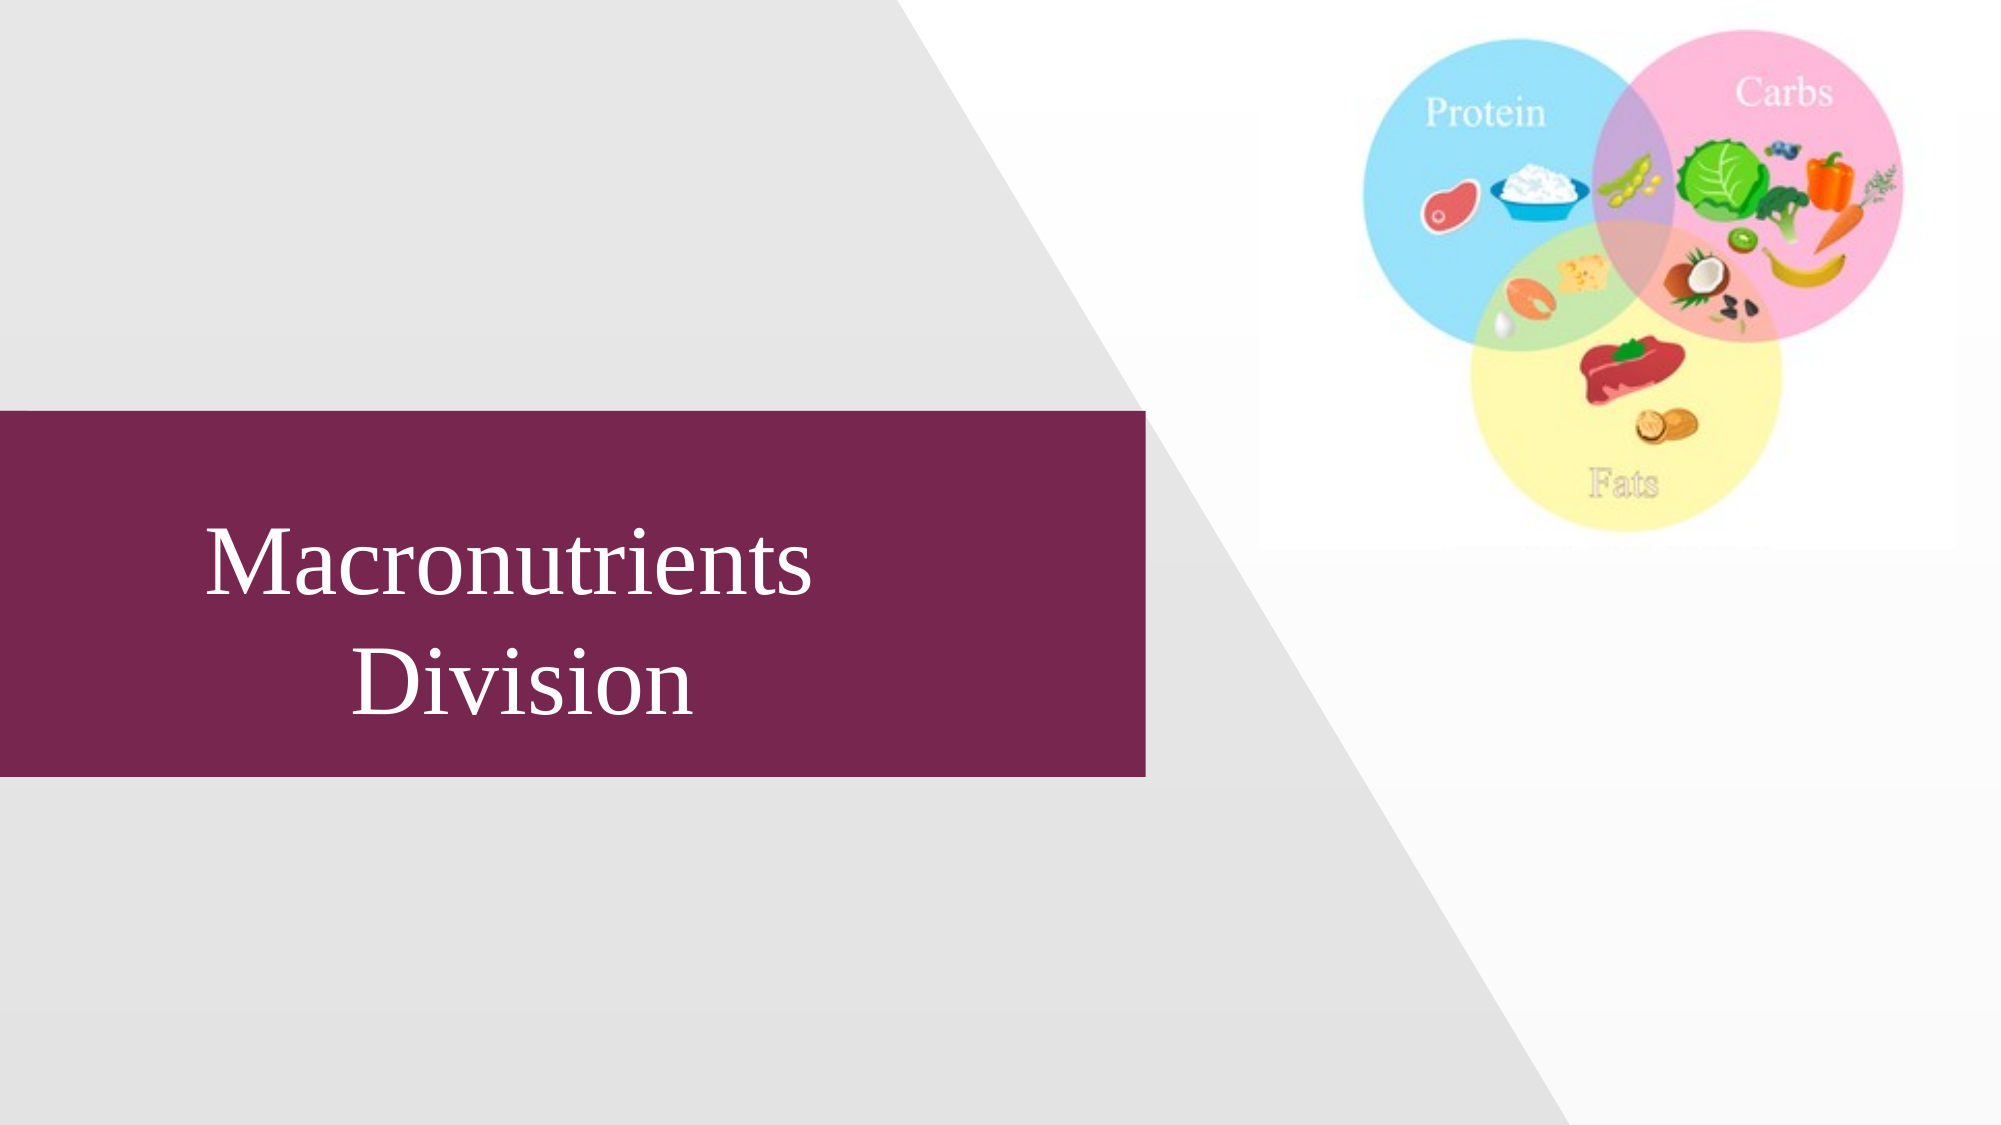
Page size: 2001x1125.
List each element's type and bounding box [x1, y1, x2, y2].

text_box [0, 410, 1146, 777]
picture [1259, 0, 1955, 549]
